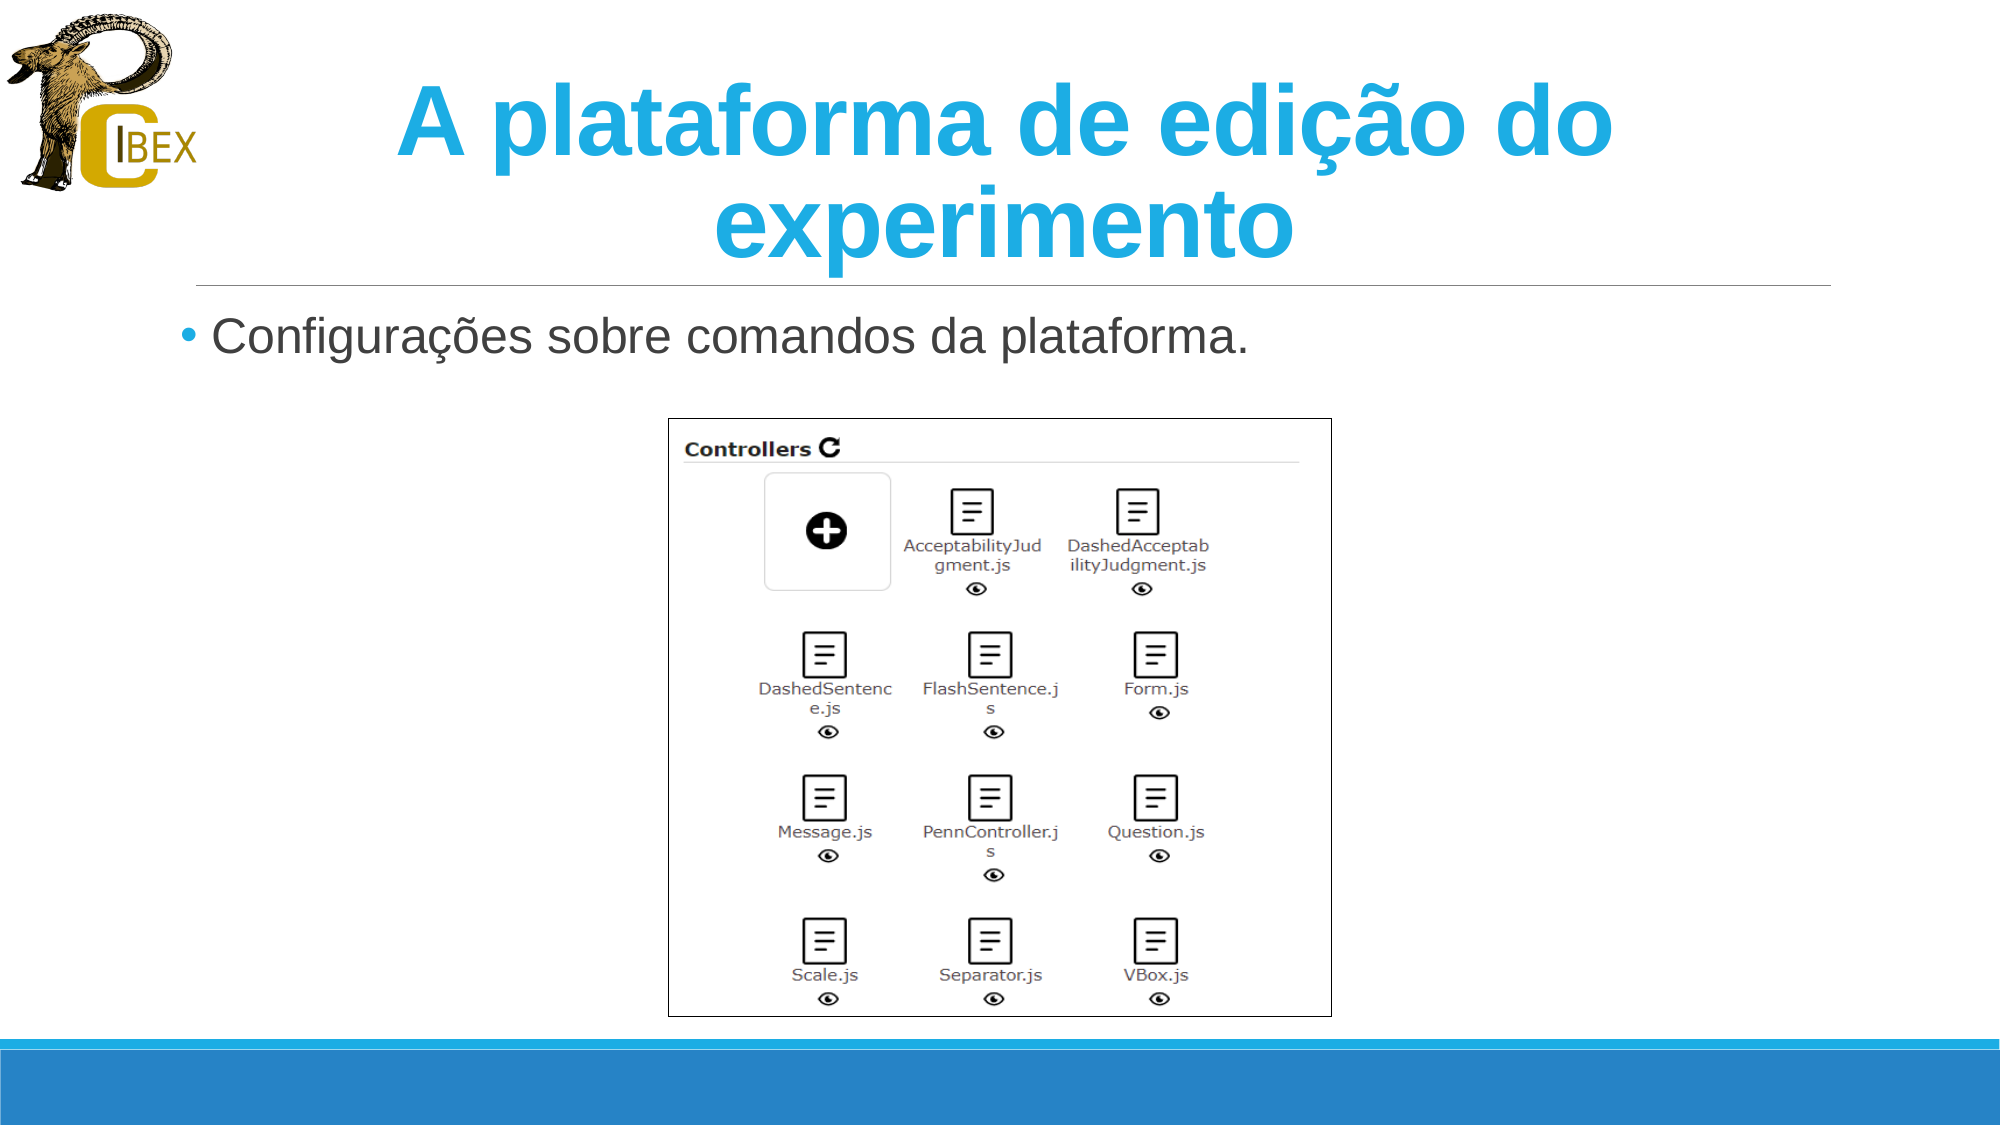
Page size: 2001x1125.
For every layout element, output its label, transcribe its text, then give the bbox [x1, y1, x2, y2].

picture [667, 417, 1332, 1018]
title A plataforma de edição do experimento [180, 47, 1830, 285]
list Configurações sobre comandos da plataforma. [180, 302, 1830, 963]
picture [0, 0, 201, 200]
